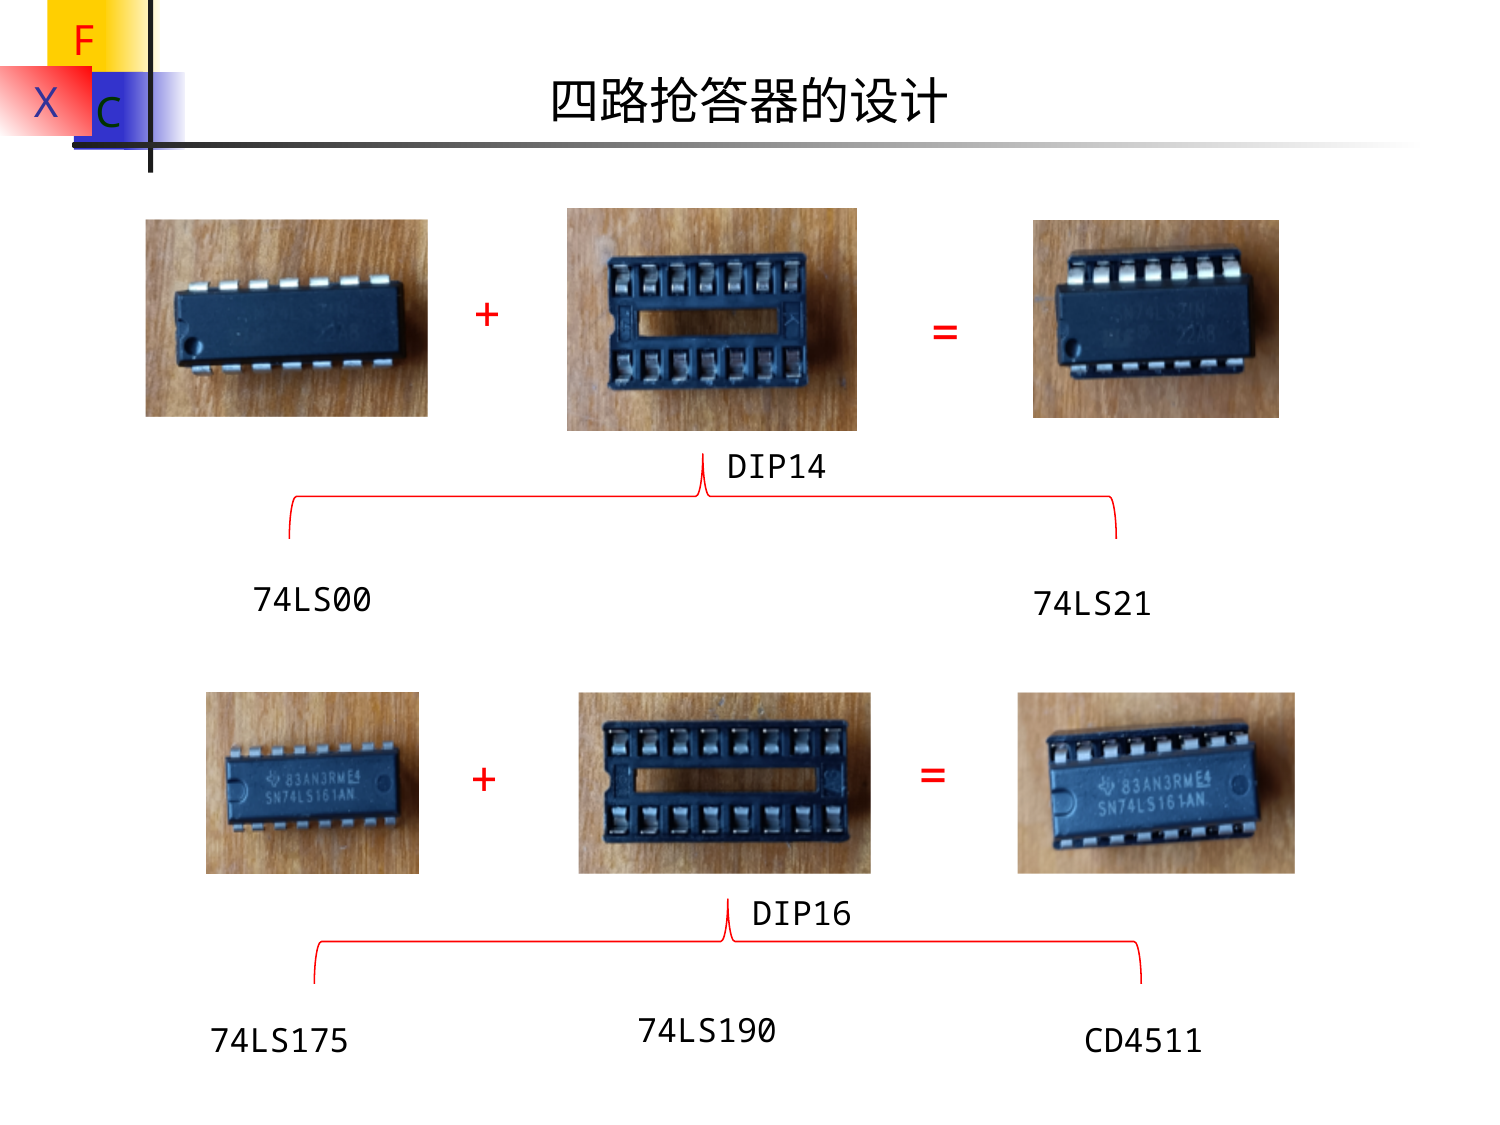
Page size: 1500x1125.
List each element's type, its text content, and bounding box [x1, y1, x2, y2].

picture [1017, 692, 1295, 874]
picture [1033, 220, 1280, 418]
picture [146, 176, 427, 460]
text_box DIP14 [712, 445, 866, 493]
text_box 74LS190 [622, 1009, 794, 1057]
text_box [289, 453, 1117, 539]
picture [567, 207, 858, 431]
text_box = [915, 304, 975, 367]
text_box + [457, 286, 521, 350]
text_box 74LS00 [237, 578, 391, 625]
text_box 四路抢答器的设计 [112, 54, 1388, 138]
picture [579, 636, 870, 930]
picture [205, 692, 419, 874]
text_box 74LS175 [194, 1020, 366, 1067]
text_box + [454, 751, 518, 815]
text_box DIP16 [737, 892, 891, 940]
text_box CD4511 [1069, 1020, 1241, 1067]
text_box 74LS21 [1017, 582, 1172, 630]
text_box [314, 937, 1142, 984]
text_box = [903, 747, 963, 811]
